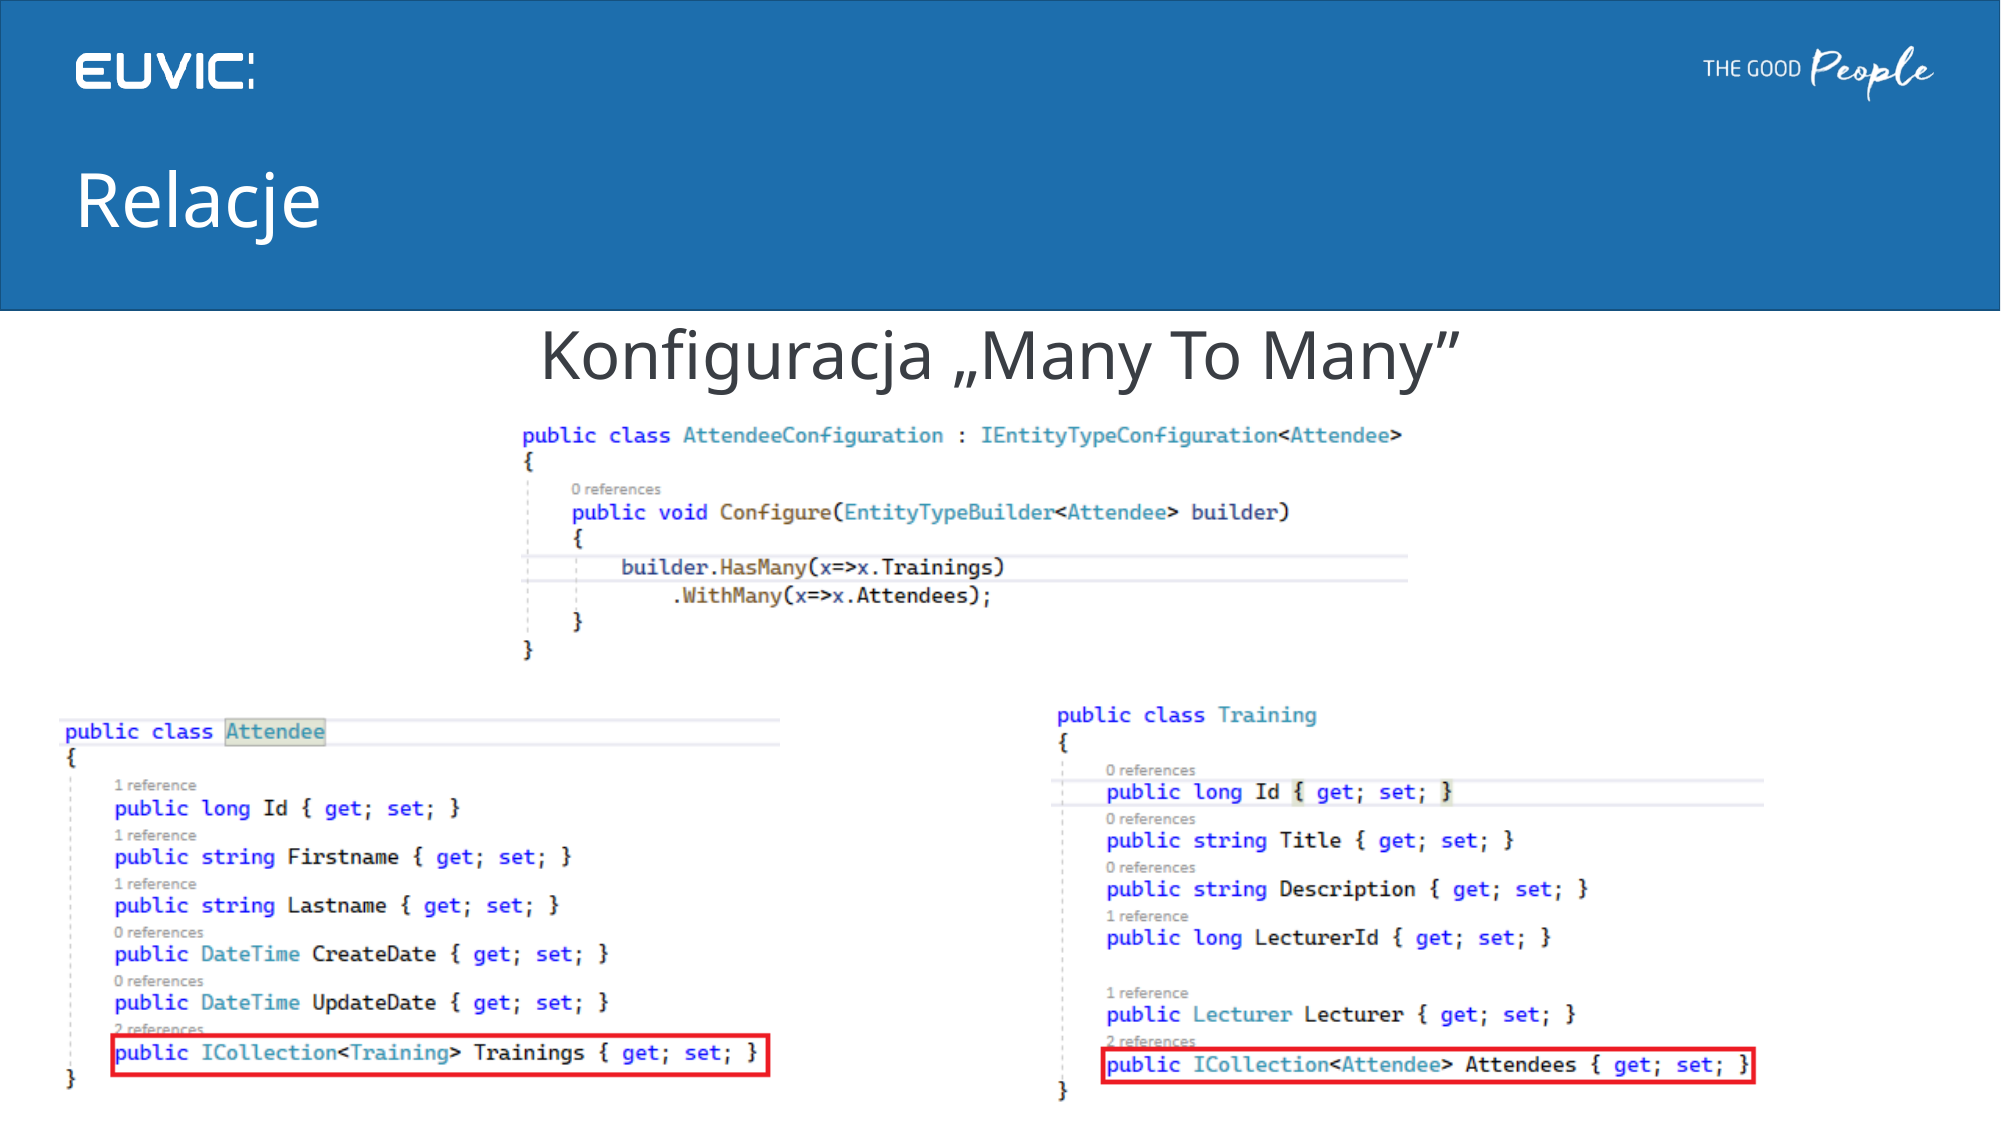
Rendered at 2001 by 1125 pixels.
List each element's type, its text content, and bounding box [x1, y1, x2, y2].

picture [521, 424, 1408, 669]
picture [59, 717, 780, 1093]
picture [1051, 702, 1764, 1116]
list Konfiguracja „Many To Many” [79, 314, 1921, 1023]
title Relacje [59, 128, 1863, 278]
picture [1700, 41, 1943, 106]
